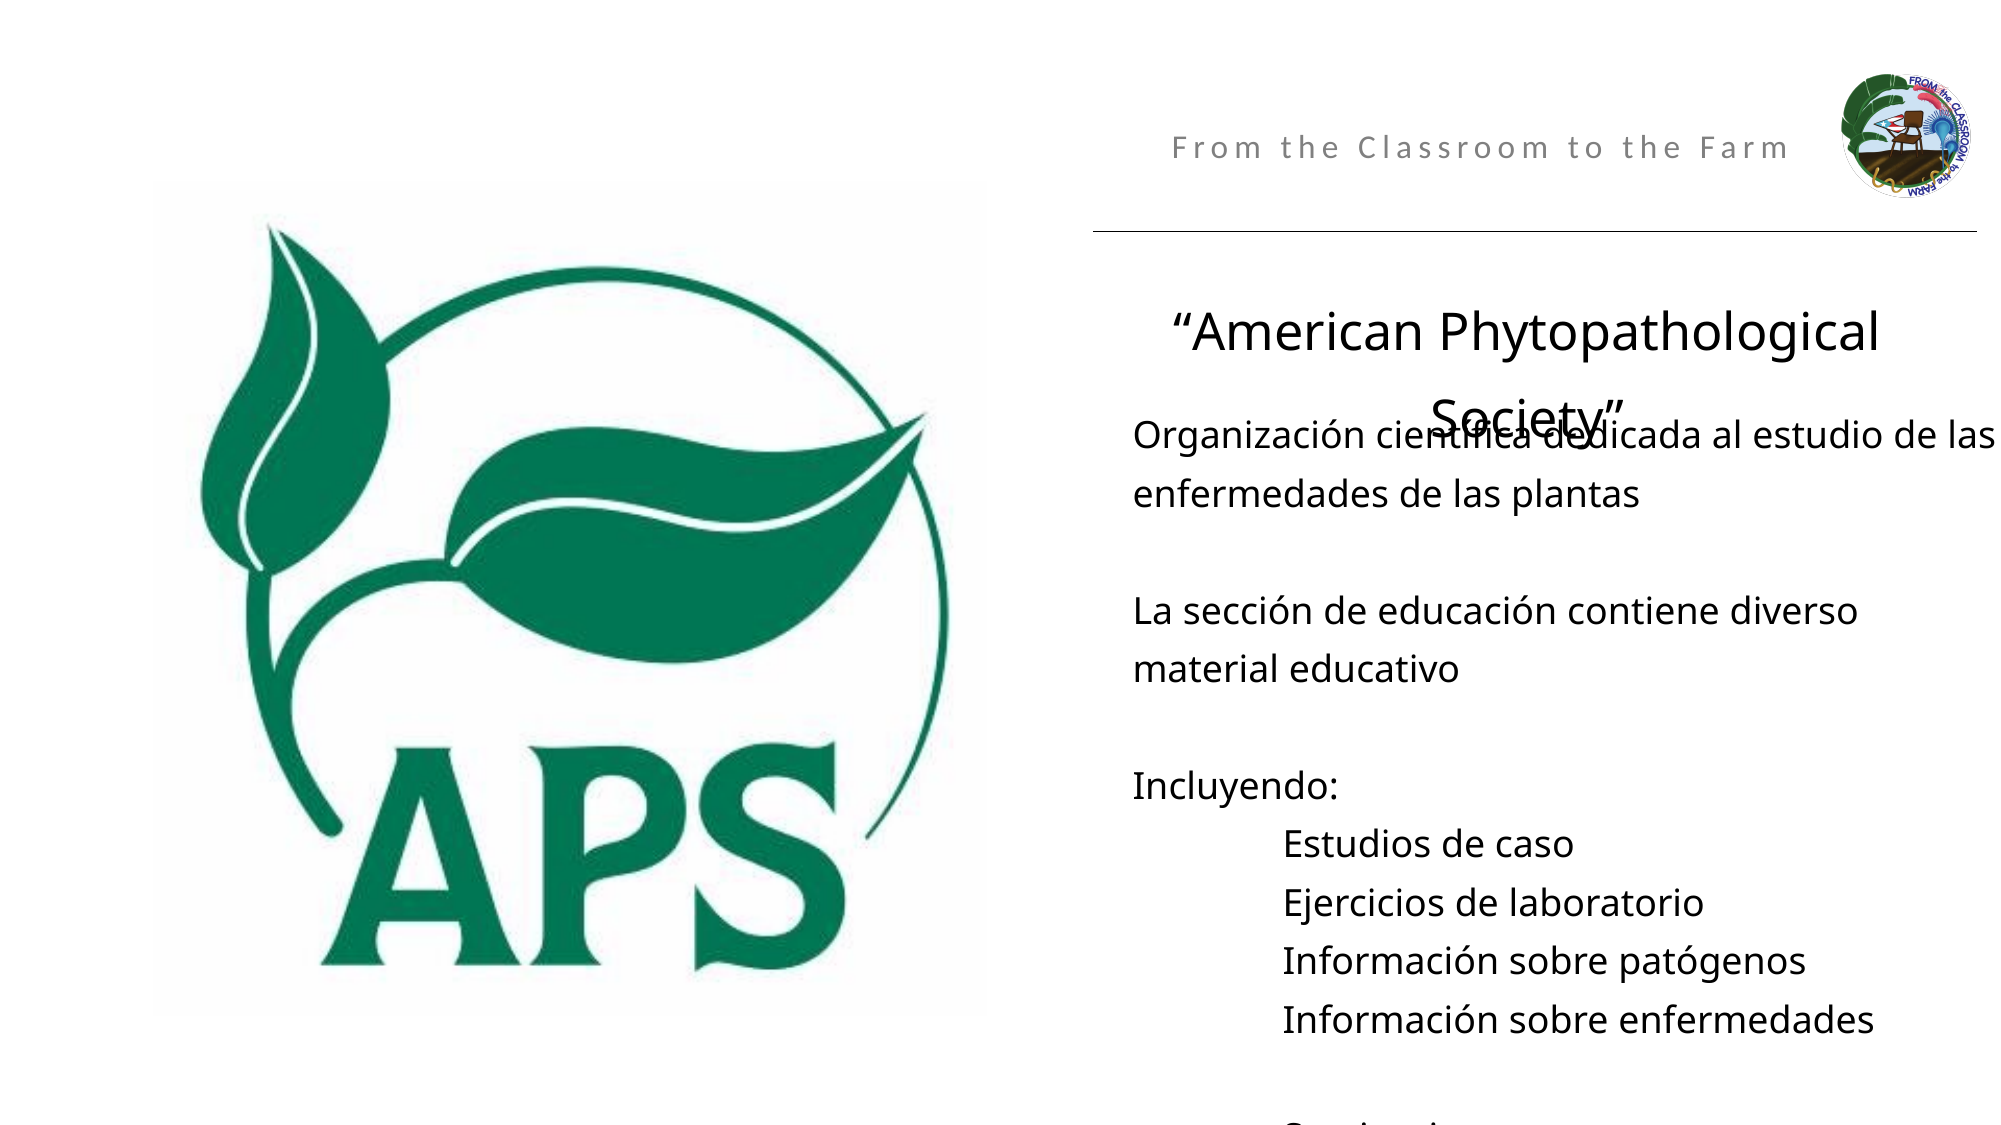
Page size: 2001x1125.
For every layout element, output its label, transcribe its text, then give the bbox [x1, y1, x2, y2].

text_box Organización científica dedicada al estudio de las enfermedades de las plantas La sección de educación contiene diverso material educativo Incluyendo: Estudios de caso Ejercicios de laboratorio Información sobre patógenos Información sobre enfermedades Seminarios [1045, 390, 2000, 1125]
picture [153, 181, 987, 1016]
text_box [1093, 58, 2000, 361]
